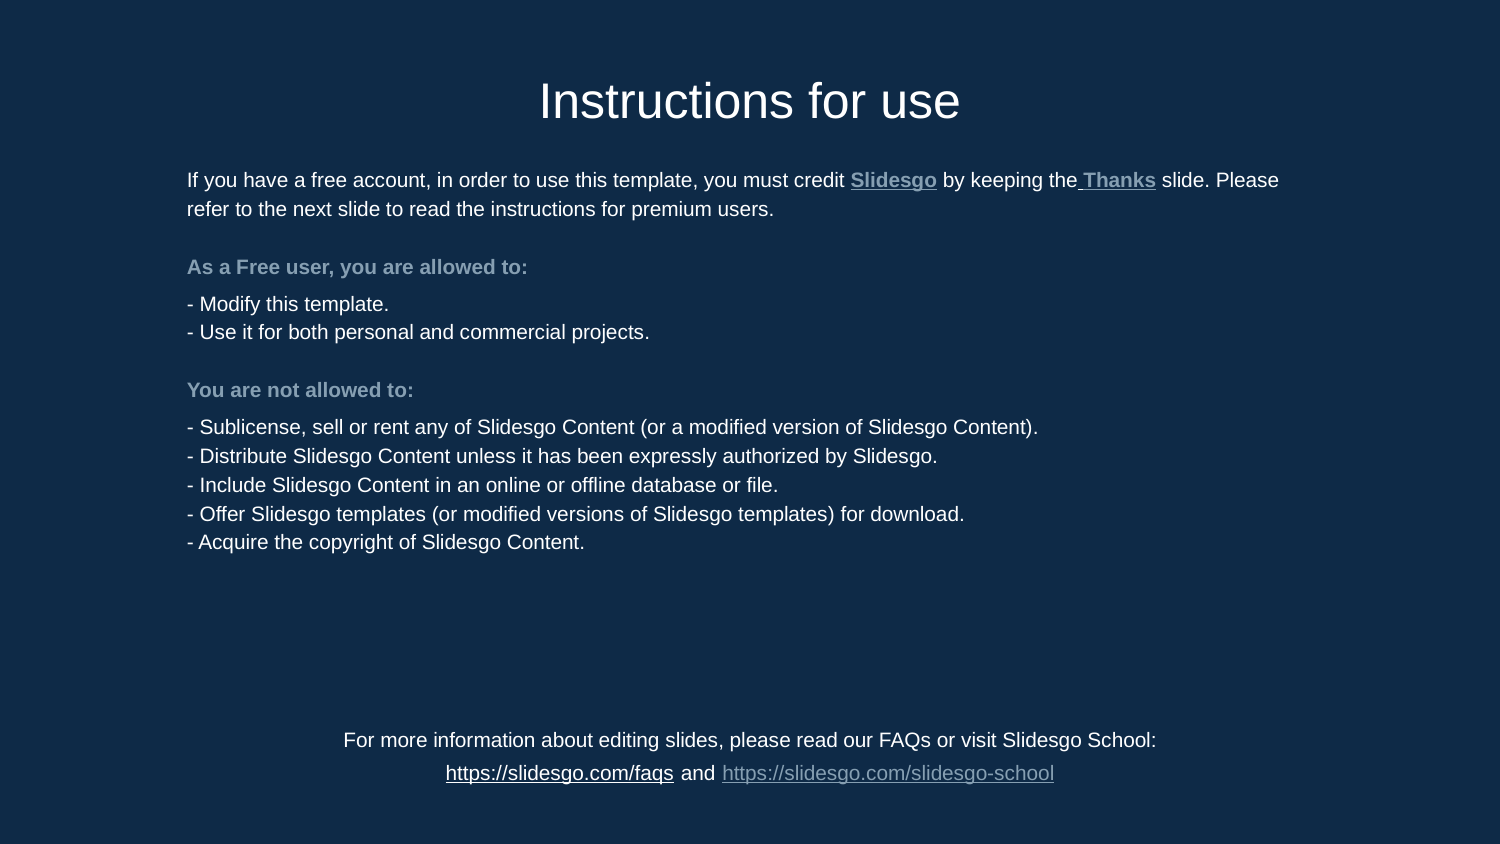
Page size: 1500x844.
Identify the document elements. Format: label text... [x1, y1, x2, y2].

text_box If you have a free account, in order to use this template, you must credit Slidesgo by keeping the Thanks slide. Please refer to the next slide to read the instructions for premium users. As a Free user, you are allowed to: - Modify this template. - Use it for both personal and commercial projects. You are not allowed to: - Sublicense, sell or rent any of Slidesgo Content (or a modified version of Slidesgo Content). - Distribute Slidesgo Content unless it has been expressly authorized by Slidesgo. - Include Slidesgo Content in an online or offline database or file. - Offer Slidesgo templates (or modified versions of Slidesgo templates) for download. - Acquire the copyright of Slidesgo Content. [171, 148, 1328, 589]
title Instructions for use [171, 53, 1328, 133]
text_box For more information about editing slides, please read our FAQs or visit Slidesgo School: https://slidesgo.com/faqs and https://slidesgo.com/slidesgo-school [171, 707, 1328, 780]
